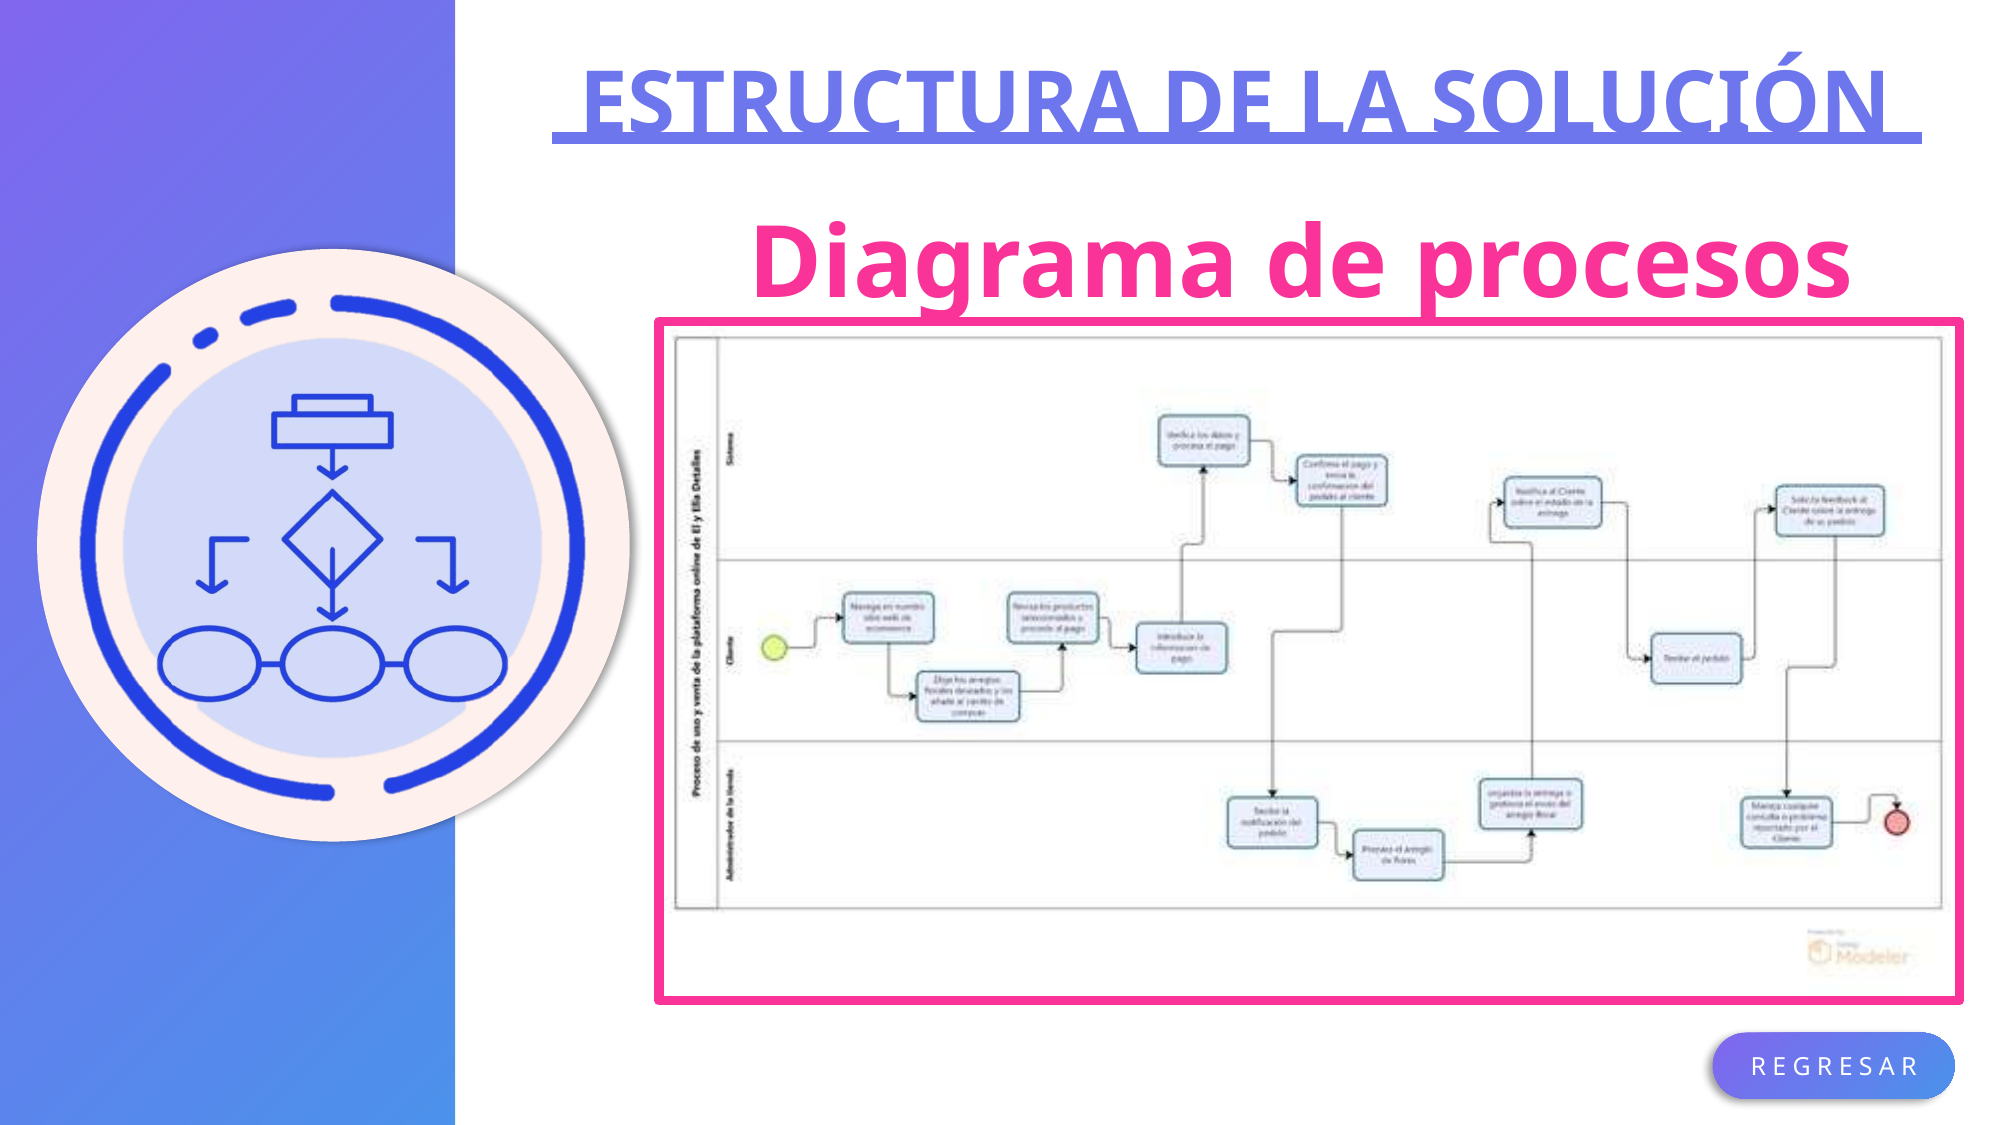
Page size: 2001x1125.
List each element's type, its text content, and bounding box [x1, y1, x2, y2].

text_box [463, 51, 2000, 161]
picture [10, 226, 653, 869]
text_box REGRESAR [1711, 1031, 1956, 1100]
text_box Diagrama de procesos [655, 166, 1947, 318]
text_box [0, 0, 456, 1125]
picture [663, 326, 1955, 996]
